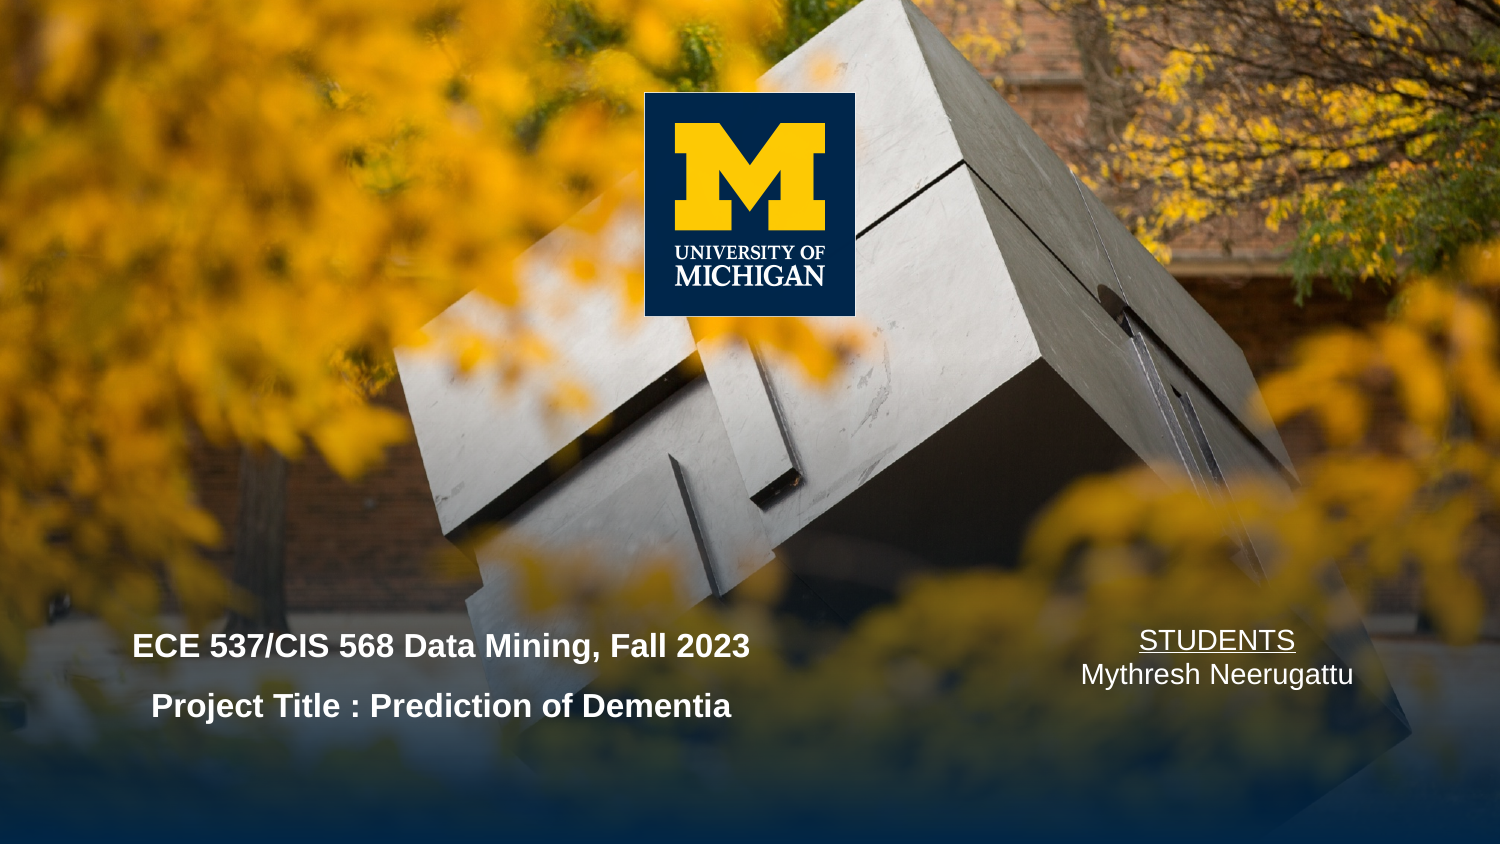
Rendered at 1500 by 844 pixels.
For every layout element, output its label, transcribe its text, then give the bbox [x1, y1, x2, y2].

picture [0, 0, 1500, 728]
title ECE 537/CIS 568 Data Mining, Fall 2023 Project Title : Prediction of Dementia [90, 545, 793, 732]
subtitle STUDENTS Mythresh Neerugattu [1029, 613, 1405, 799]
